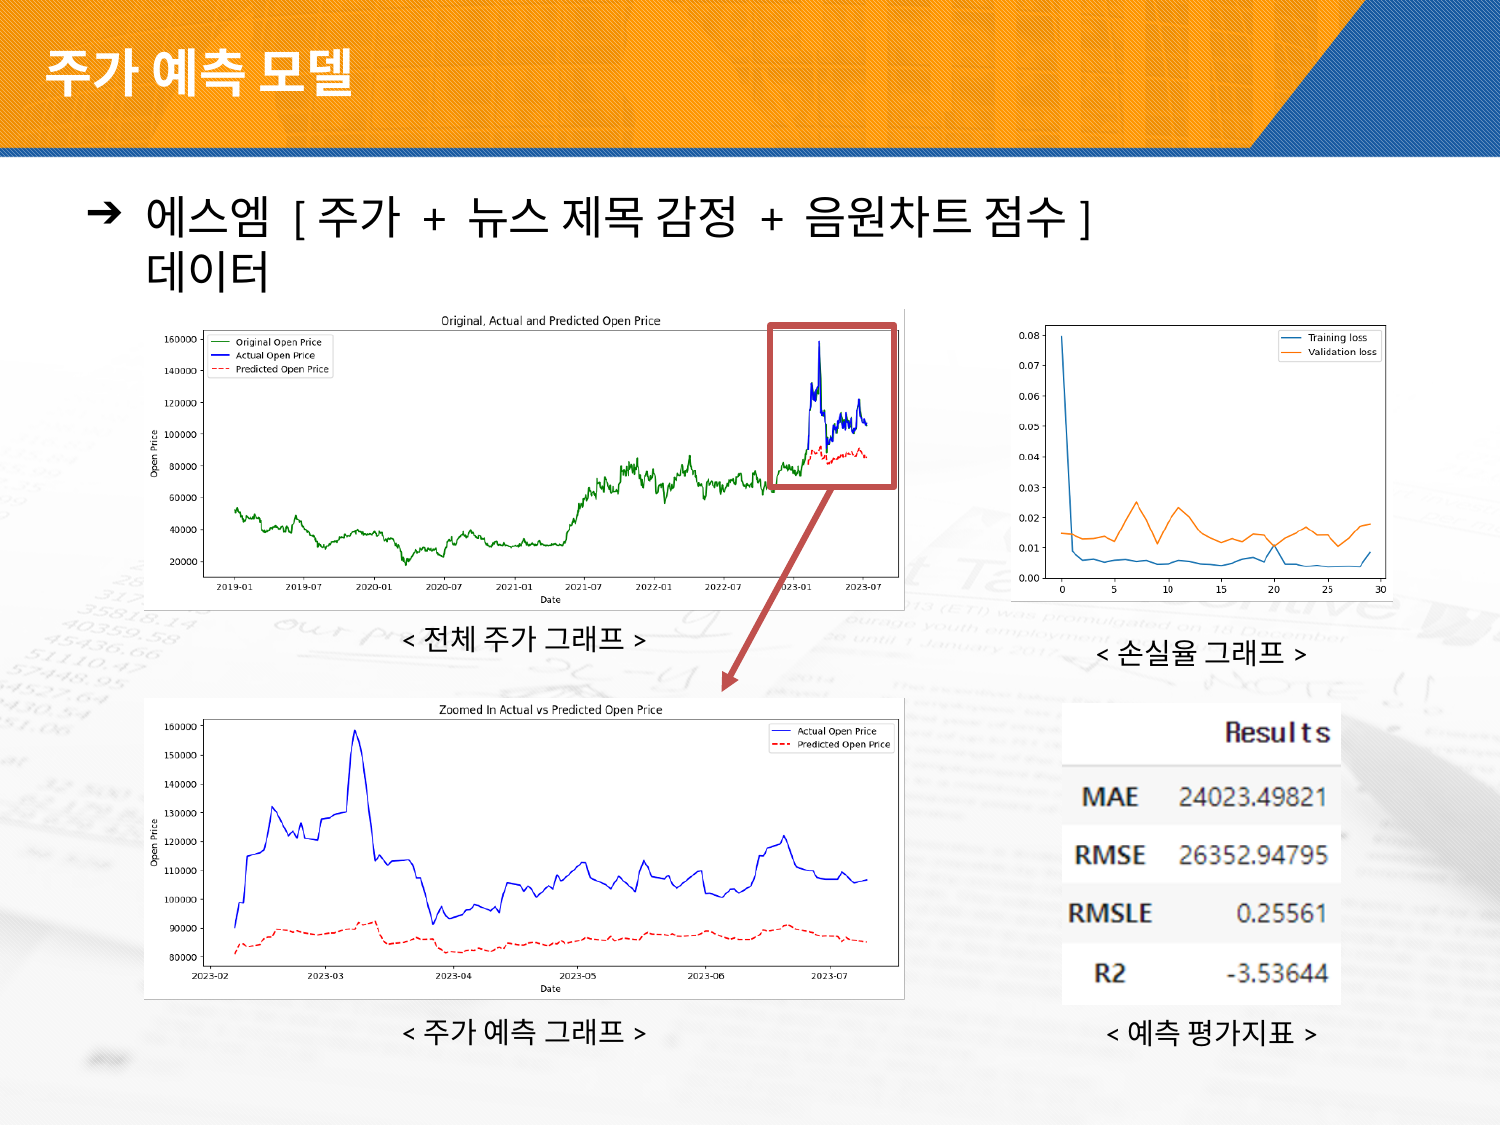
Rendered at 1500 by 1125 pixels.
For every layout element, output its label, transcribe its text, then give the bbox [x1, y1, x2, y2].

text_box <주가 예측 그래프> [328, 1008, 721, 1059]
text_box <예측 평가지표> [1015, 1007, 1408, 1060]
text_box <전체 주가 그래프> [328, 619, 716, 665]
picture [0, 0, 1500, 1125]
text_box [721, 486, 833, 693]
title 주가 예측 모델 [29, 6, 1287, 138]
text_box <손실율 그래프> [1005, 626, 1398, 679]
text_box 에스엠 [주가 + 뉴스 제목 감정 + 음원차트 점수] 데이터 [55, 192, 1158, 294]
